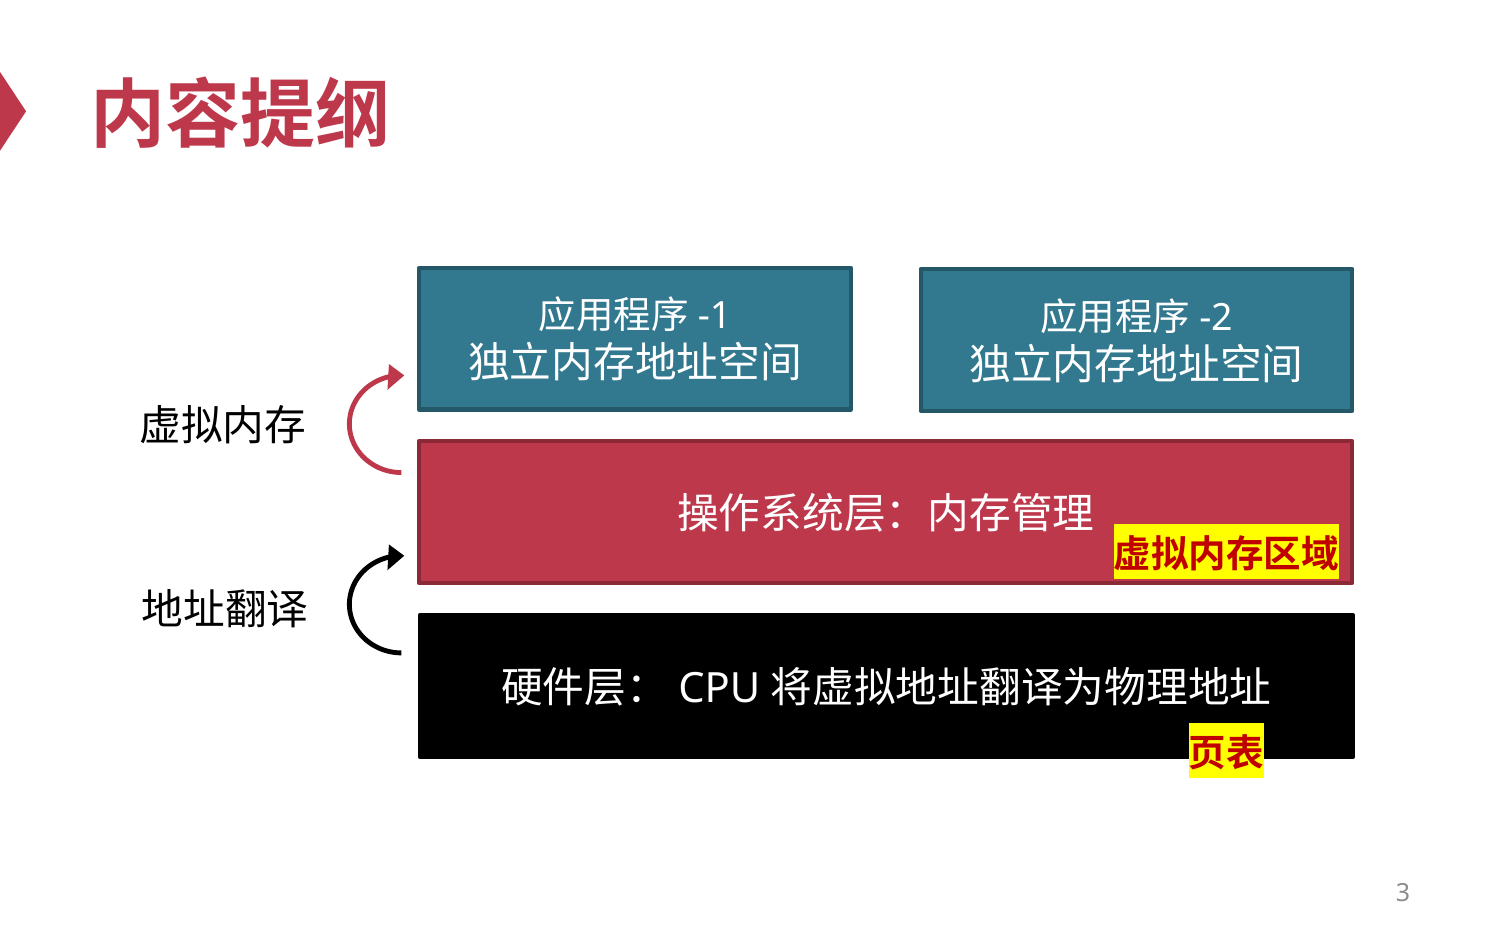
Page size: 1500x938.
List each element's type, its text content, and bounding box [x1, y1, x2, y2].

text_box [344, 542, 407, 658]
text_box 虚拟内存 [124, 391, 322, 457]
slide_number 3 [1074, 868, 1425, 919]
text_box 硬件层：CPU将虚拟地址翻译为物理地址 [418, 613, 1355, 759]
text_box 应用程序-1 独立内存地址空间 [417, 266, 853, 412]
text_box 操作系统层：内存管理 [417, 439, 1354, 585]
text_box [344, 362, 407, 478]
text_box 应用程序-2 独立内存地址空间 [919, 267, 1354, 413]
text_box 页表 [1173, 721, 1279, 782]
title 内容提纲 [75, 37, 1425, 186]
text_box 地址翻译 [126, 575, 324, 640]
text_box 虚拟内存区域 [1099, 522, 1354, 583]
